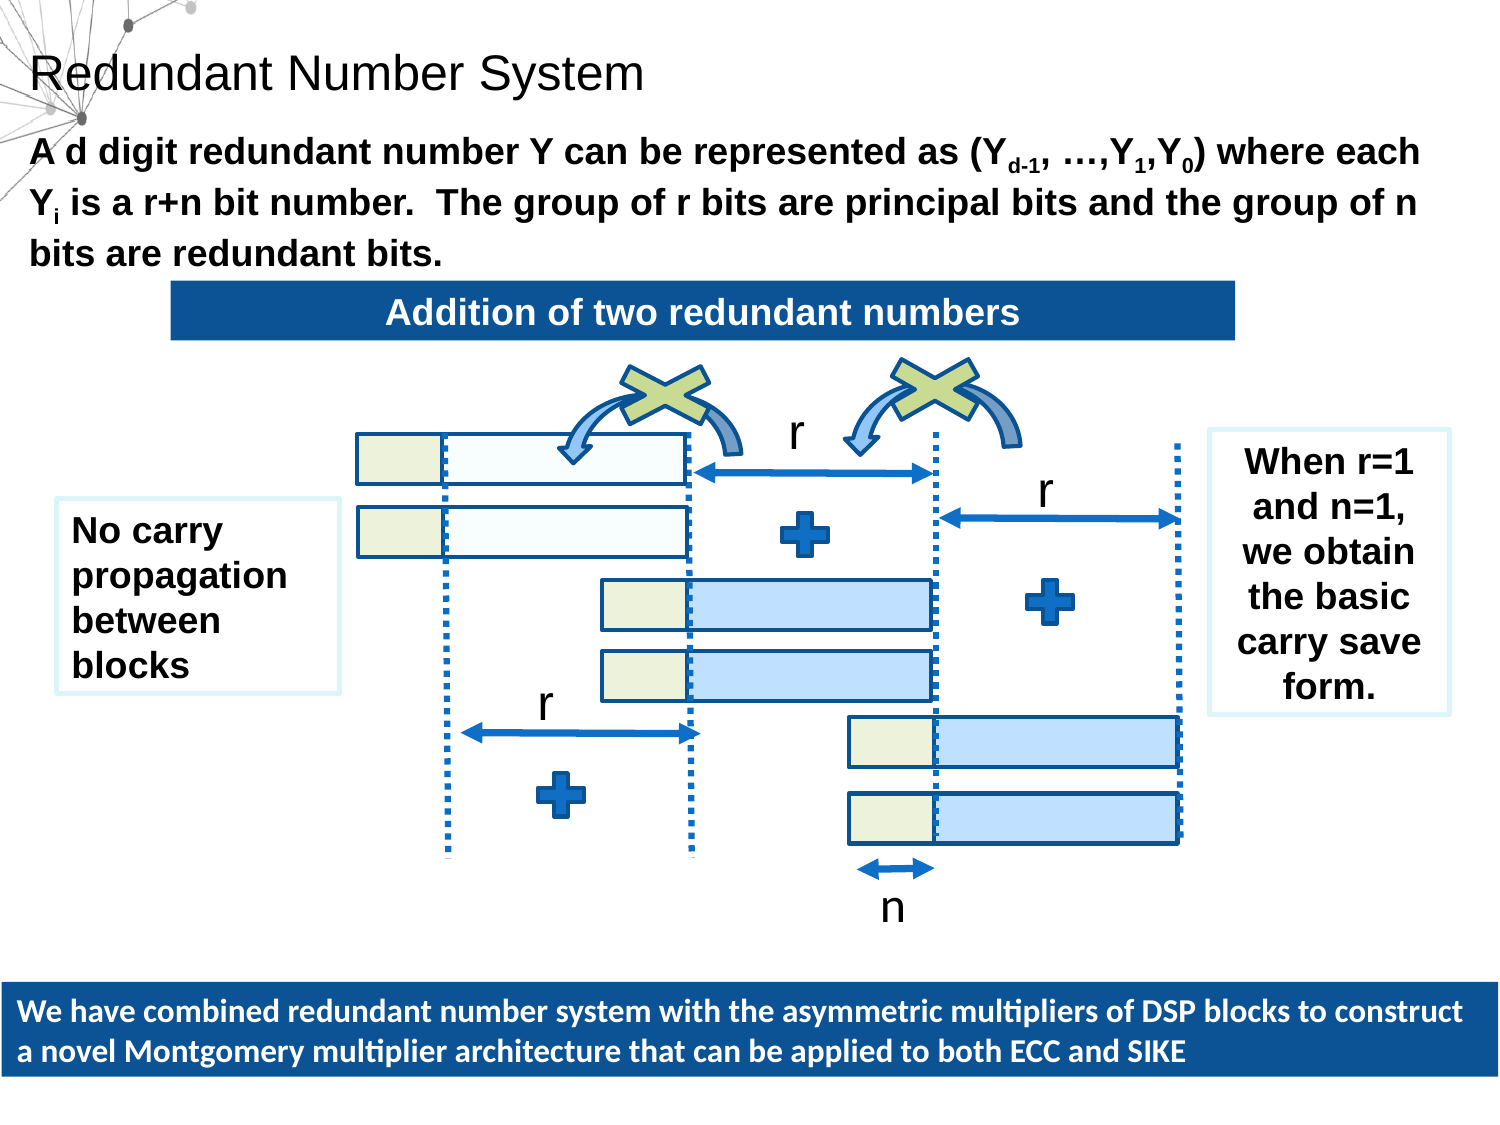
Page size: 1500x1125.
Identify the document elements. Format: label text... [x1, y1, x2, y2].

text_box [536, 771, 586, 819]
text_box [780, 511, 830, 558]
text_box We have combined redundant number system with the asymmetric multipliers of DSP blocks to construct a novel Montgomery multiplier architecture that can be applied to both ECC and SIKE [1, 981, 1499, 1077]
text_box Addition of two redundant numbers [170, 280, 1236, 341]
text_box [848, 716, 935, 768]
text_box r [773, 392, 826, 468]
text_box [694, 396, 744, 457]
text_box [961, 383, 1023, 449]
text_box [601, 650, 687, 702]
text_box When r=1 and n=1, we obtain the basic carry save form. [1209, 429, 1450, 715]
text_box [687, 735, 693, 859]
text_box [693, 579, 932, 631]
text_box r [1022, 449, 1075, 517]
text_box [601, 579, 687, 631]
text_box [449, 433, 686, 485]
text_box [1176, 442, 1181, 517]
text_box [937, 716, 1176, 768]
text_box n [865, 870, 918, 940]
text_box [444, 432, 449, 859]
text_box r [522, 663, 575, 732]
text_box [889, 357, 981, 422]
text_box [693, 650, 932, 702]
picture [0, 0, 1500, 1125]
text_box No carry propagation between blocks [56, 498, 340, 694]
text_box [357, 506, 444, 558]
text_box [848, 792, 1178, 845]
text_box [687, 431, 693, 732]
title Redundant Number System [13, 33, 1190, 93]
text_box [1025, 578, 1075, 626]
text_box A d digit redundant number Y can be represented as (Yd-1, …,Y1,Y0) where each Yi is a r+n bit number. The group of r bits are principal bits and the group of n bits are redundant bits. [13, 119, 1450, 282]
text_box [842, 385, 909, 457]
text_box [1176, 520, 1181, 844]
text_box r [1022, 520, 1075, 525]
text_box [356, 433, 444, 485]
text_box [570, 393, 639, 433]
text_box [619, 364, 712, 427]
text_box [449, 506, 688, 558]
